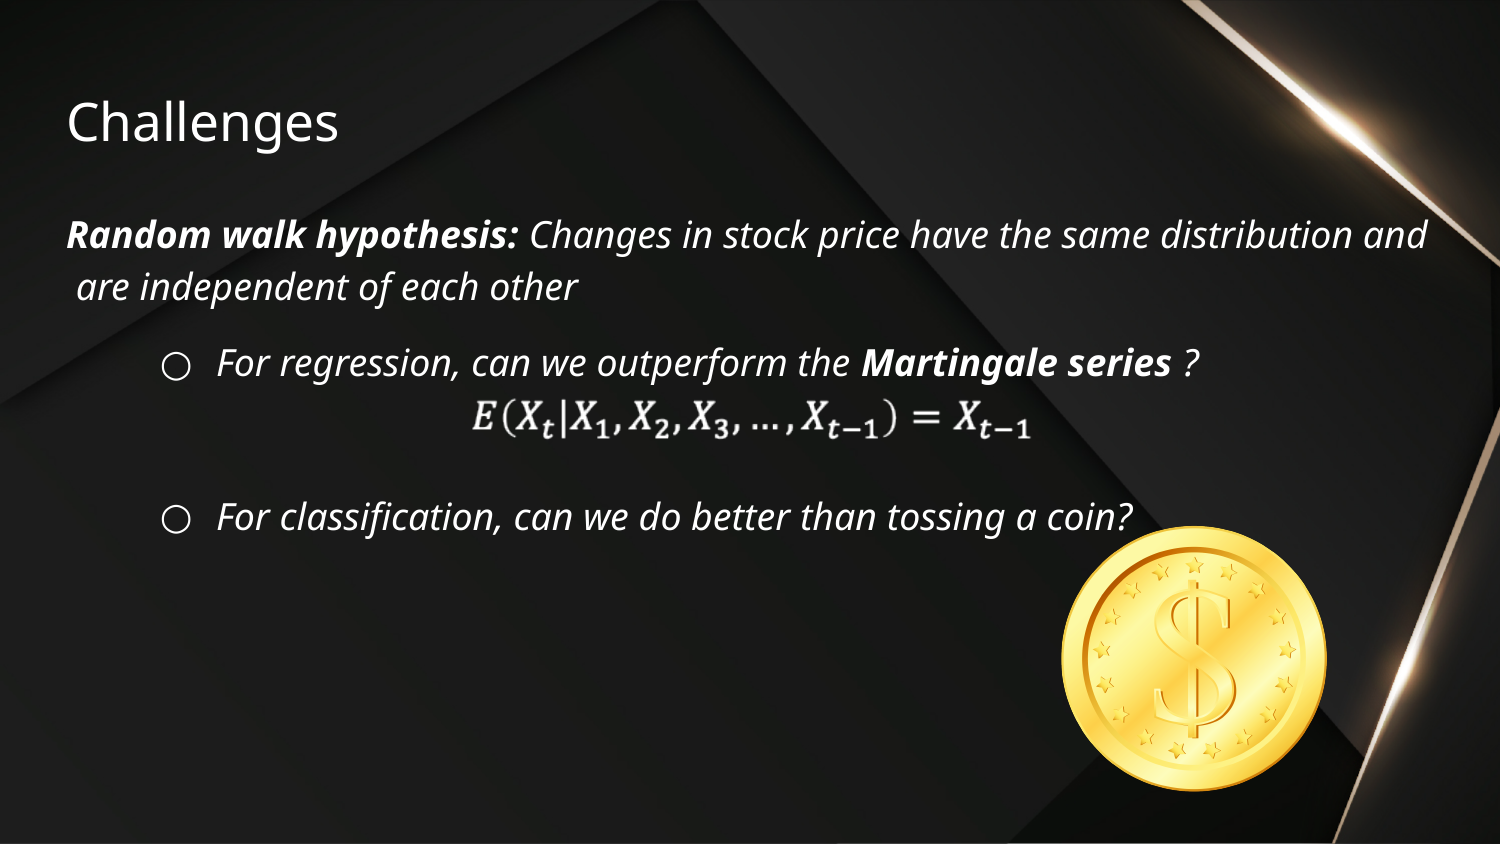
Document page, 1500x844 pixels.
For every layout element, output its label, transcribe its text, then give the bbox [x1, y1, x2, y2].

title Challenges [51, 72, 1449, 167]
list Random walk hypothesis: Changes in stock price have the same distribution and are independent of each other For regression, can we outperform the Martingale series ? For classification, can we do better than tossing a coin? [51, 189, 1449, 750]
picture [0, 0, 1500, 844]
